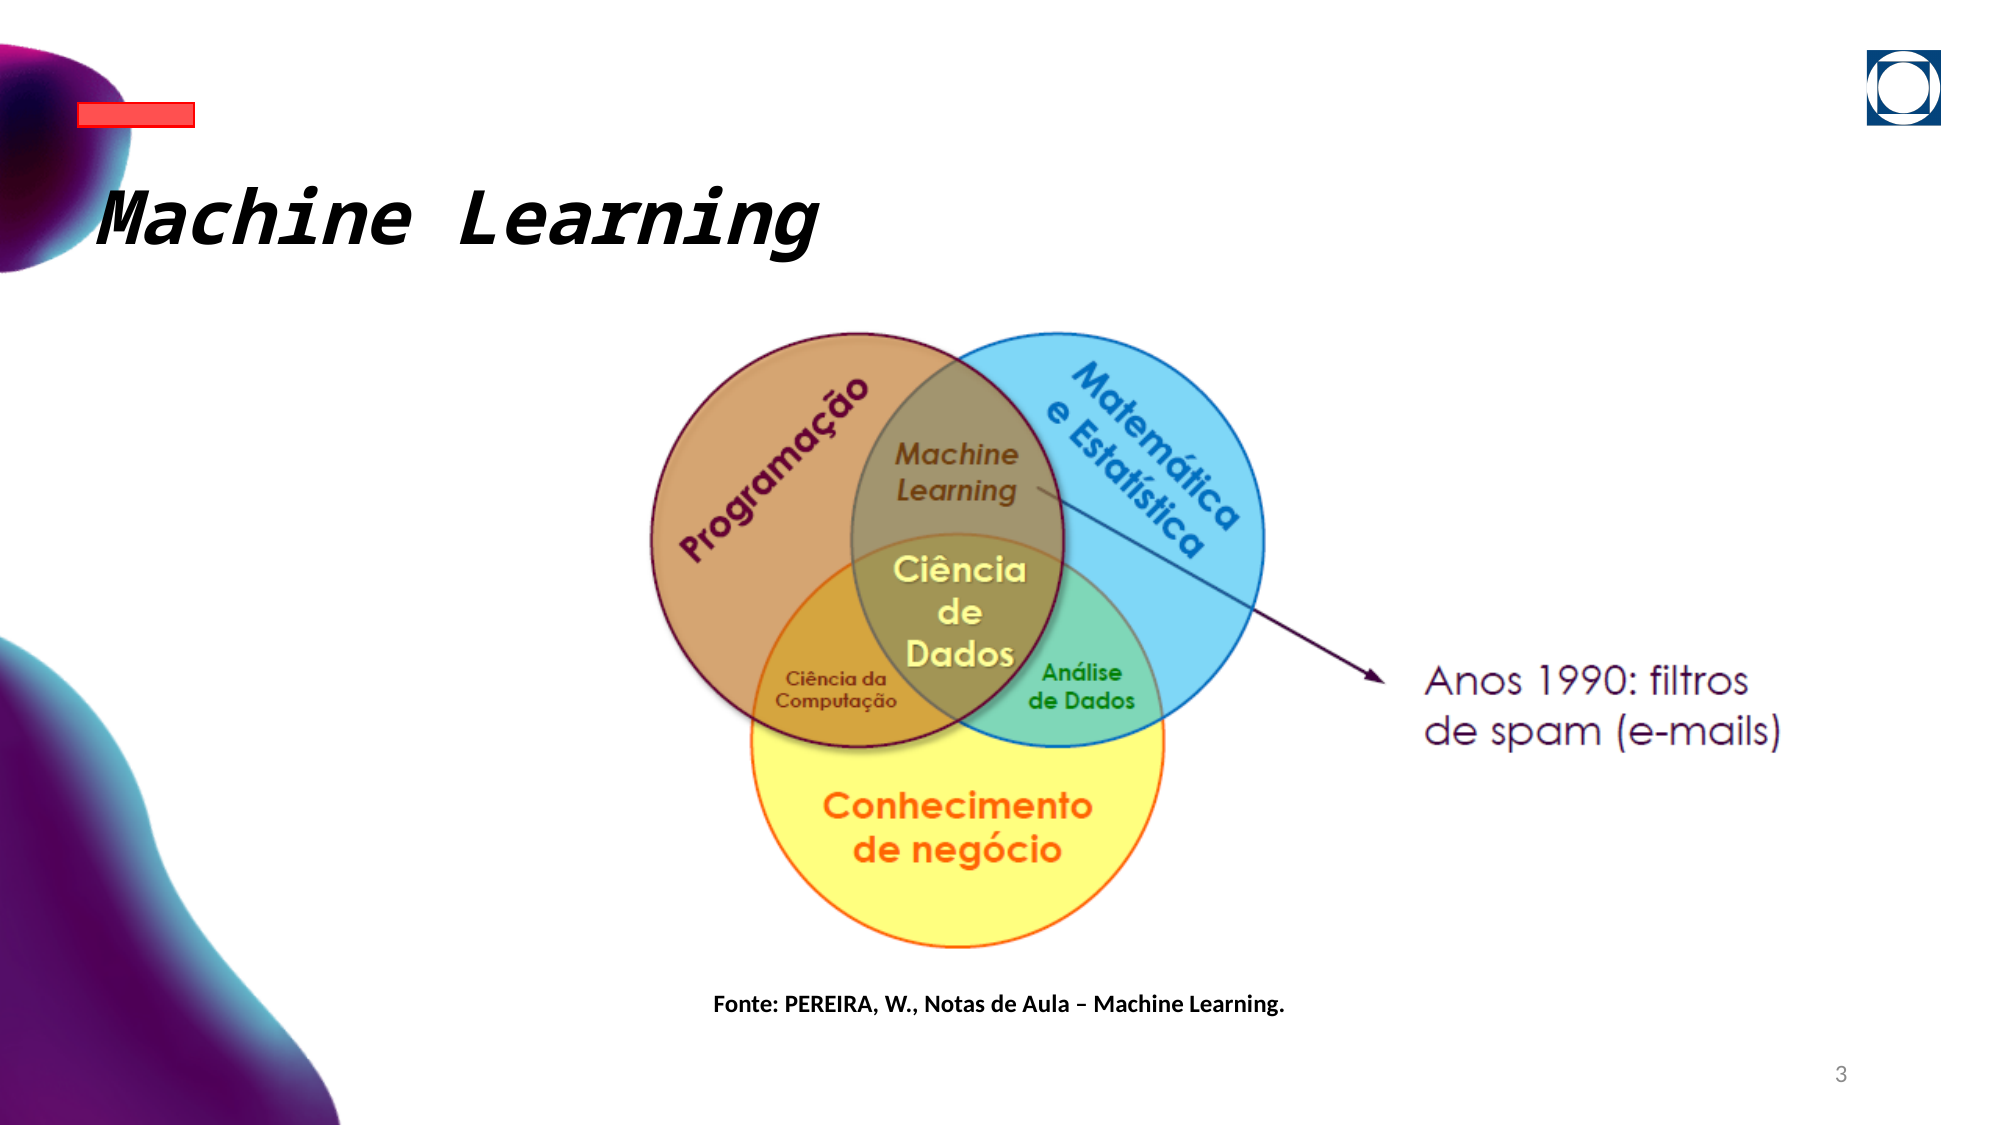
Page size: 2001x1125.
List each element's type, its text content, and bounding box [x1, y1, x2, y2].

title Machine Learning [347, 111, 1804, 329]
text_box Fonte: PEREIRA, W., Notas de Aula – Machine Learning. [452, 979, 1548, 1025]
slide_number 3 [1412, 1042, 1863, 1103]
picture [1866, 49, 1943, 127]
picture [0, 0, 347, 1125]
picture [617, 308, 1804, 963]
